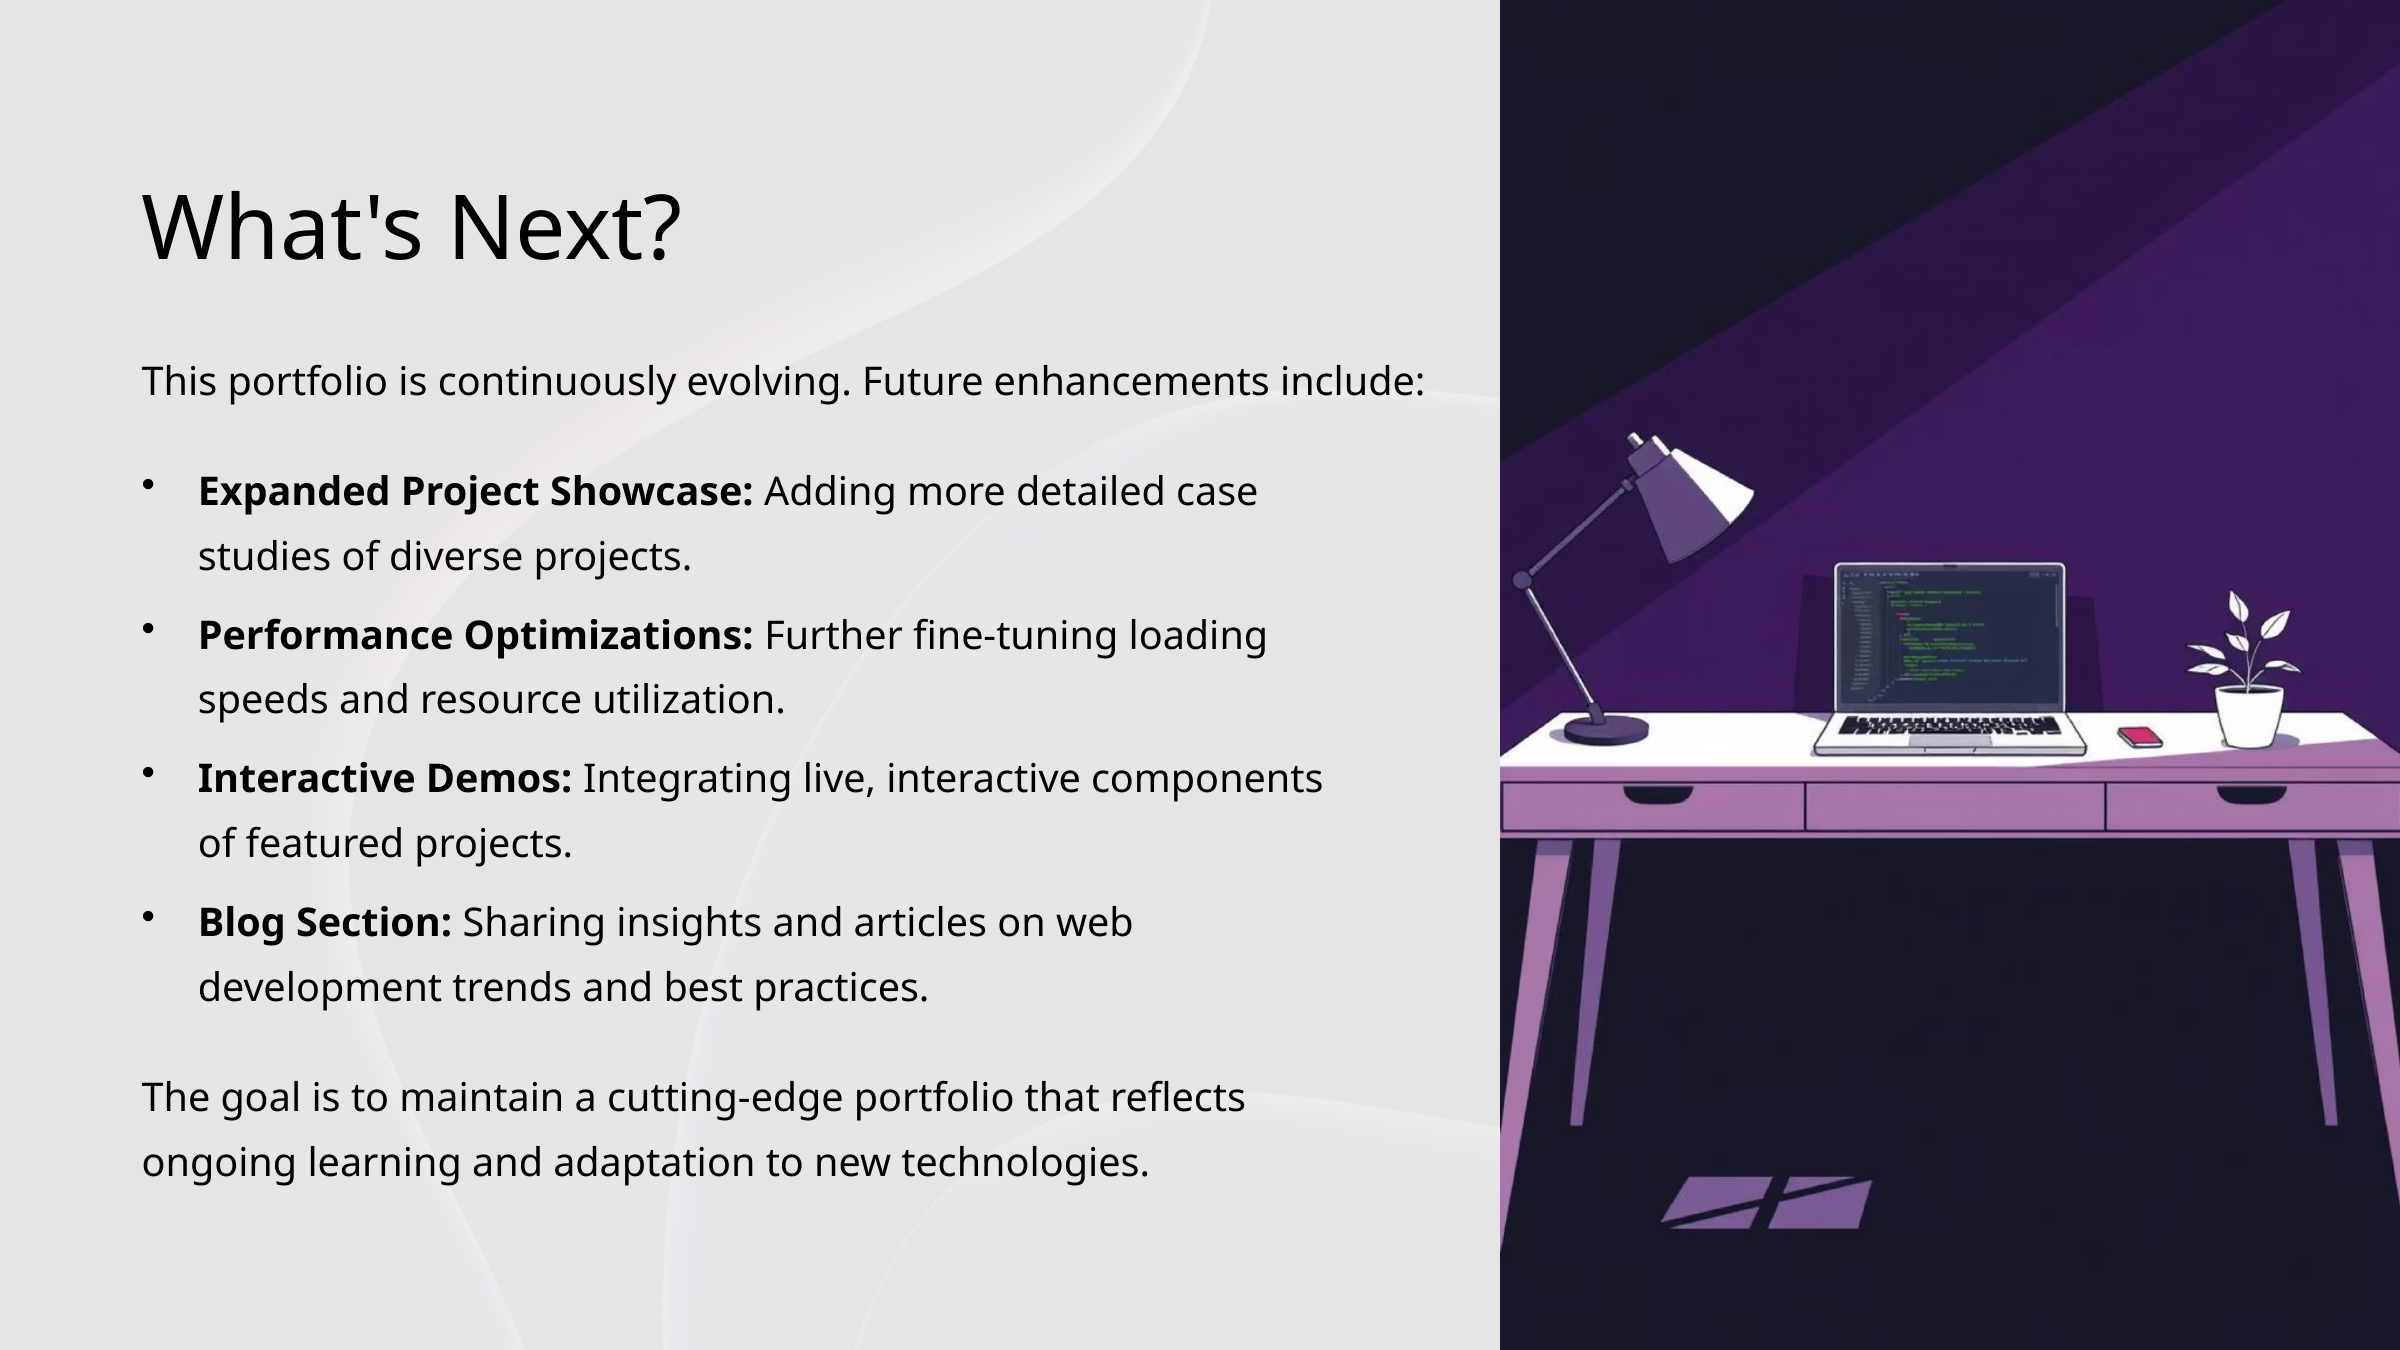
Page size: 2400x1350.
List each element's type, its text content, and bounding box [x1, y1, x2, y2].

text_box Performance Optimizations: Further fine-tuning loading speeds and resource utilization. [141, 592, 1359, 723]
text_box Expanded Project Showcase: Adding more detailed case studies of diverse projects. [141, 448, 1359, 579]
text_box Interactive Demos: Integrating live, interactive components of featured projects. [141, 736, 1359, 866]
picture [1499, 0, 2400, 1350]
text_box Blog Section: Sharing insights and articles on web development trends and best practices. [141, 880, 1359, 1010]
text_box What's Next? [141, 165, 1042, 278]
text_box This portfolio is continuously evolving. Future enhancements include: [141, 338, 1359, 404]
text_box The goal is to maintain a cutting-edge portfolio that reflects ongoing learning and adaptation to new technologies. [141, 1055, 1359, 1185]
